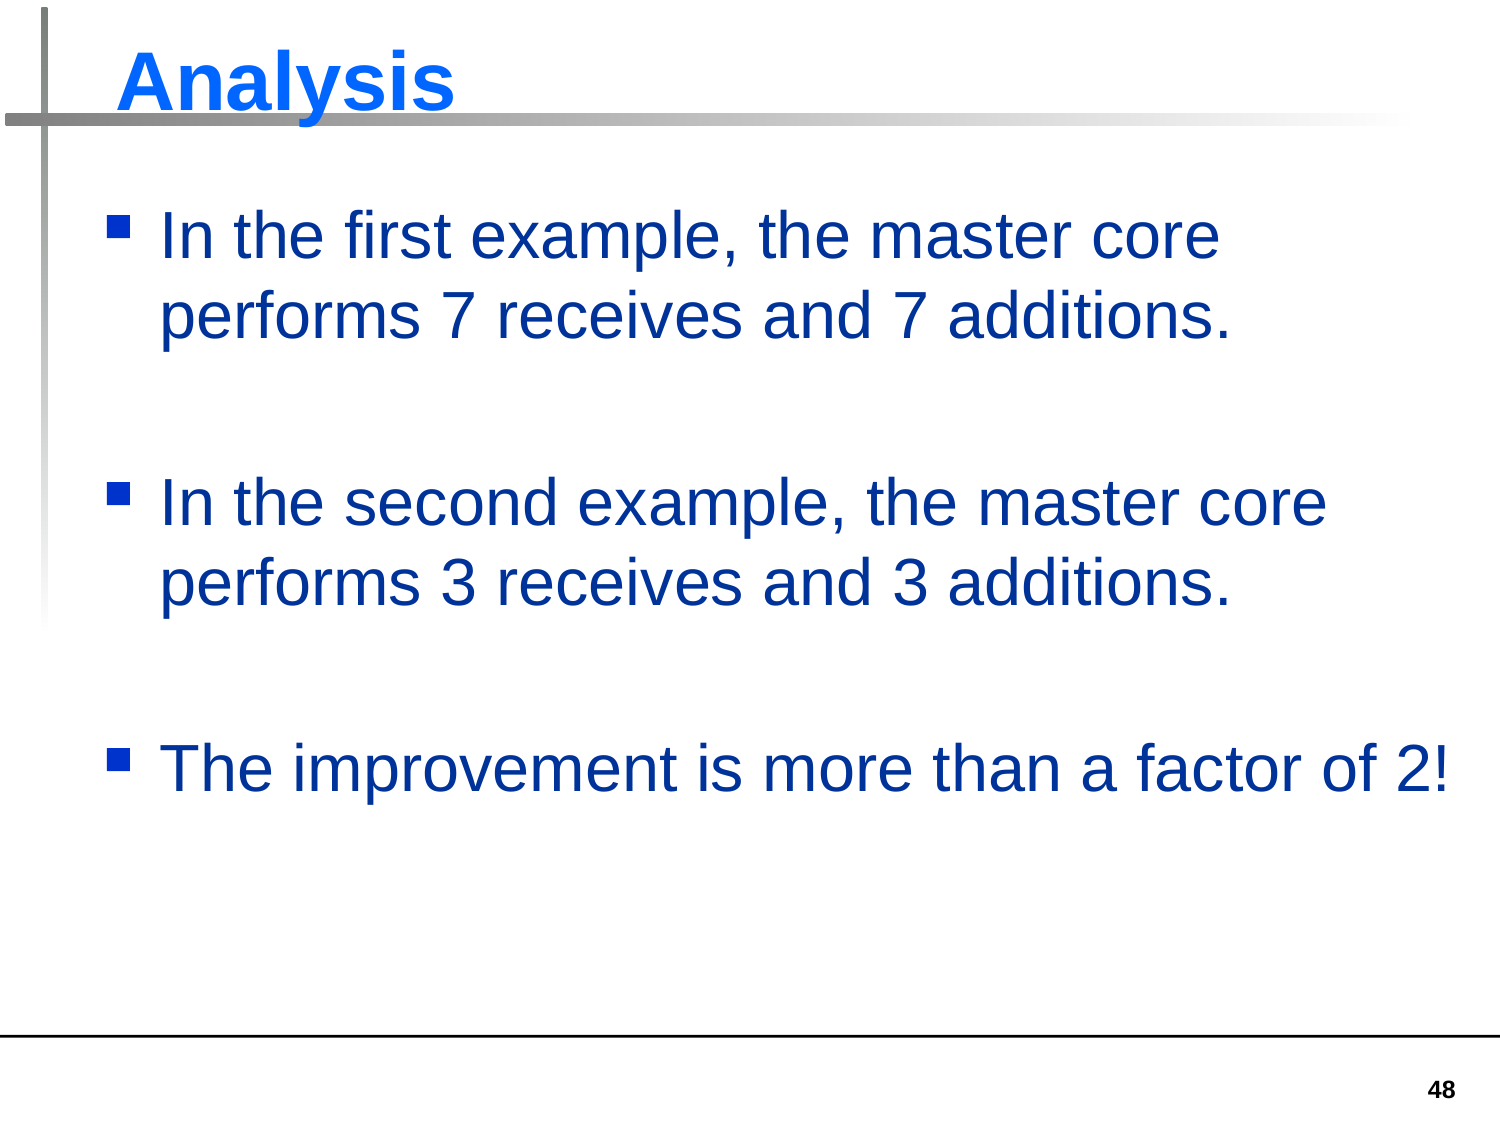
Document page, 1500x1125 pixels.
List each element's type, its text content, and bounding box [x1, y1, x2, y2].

title Analysis [100, 19, 1459, 135]
list In the first example, the master core performs 7 receives and 7 additions. In the second example, the master core performs 3 receives and 3 additions. The improvement is more than a factor of 2! [88, 184, 1469, 1024]
